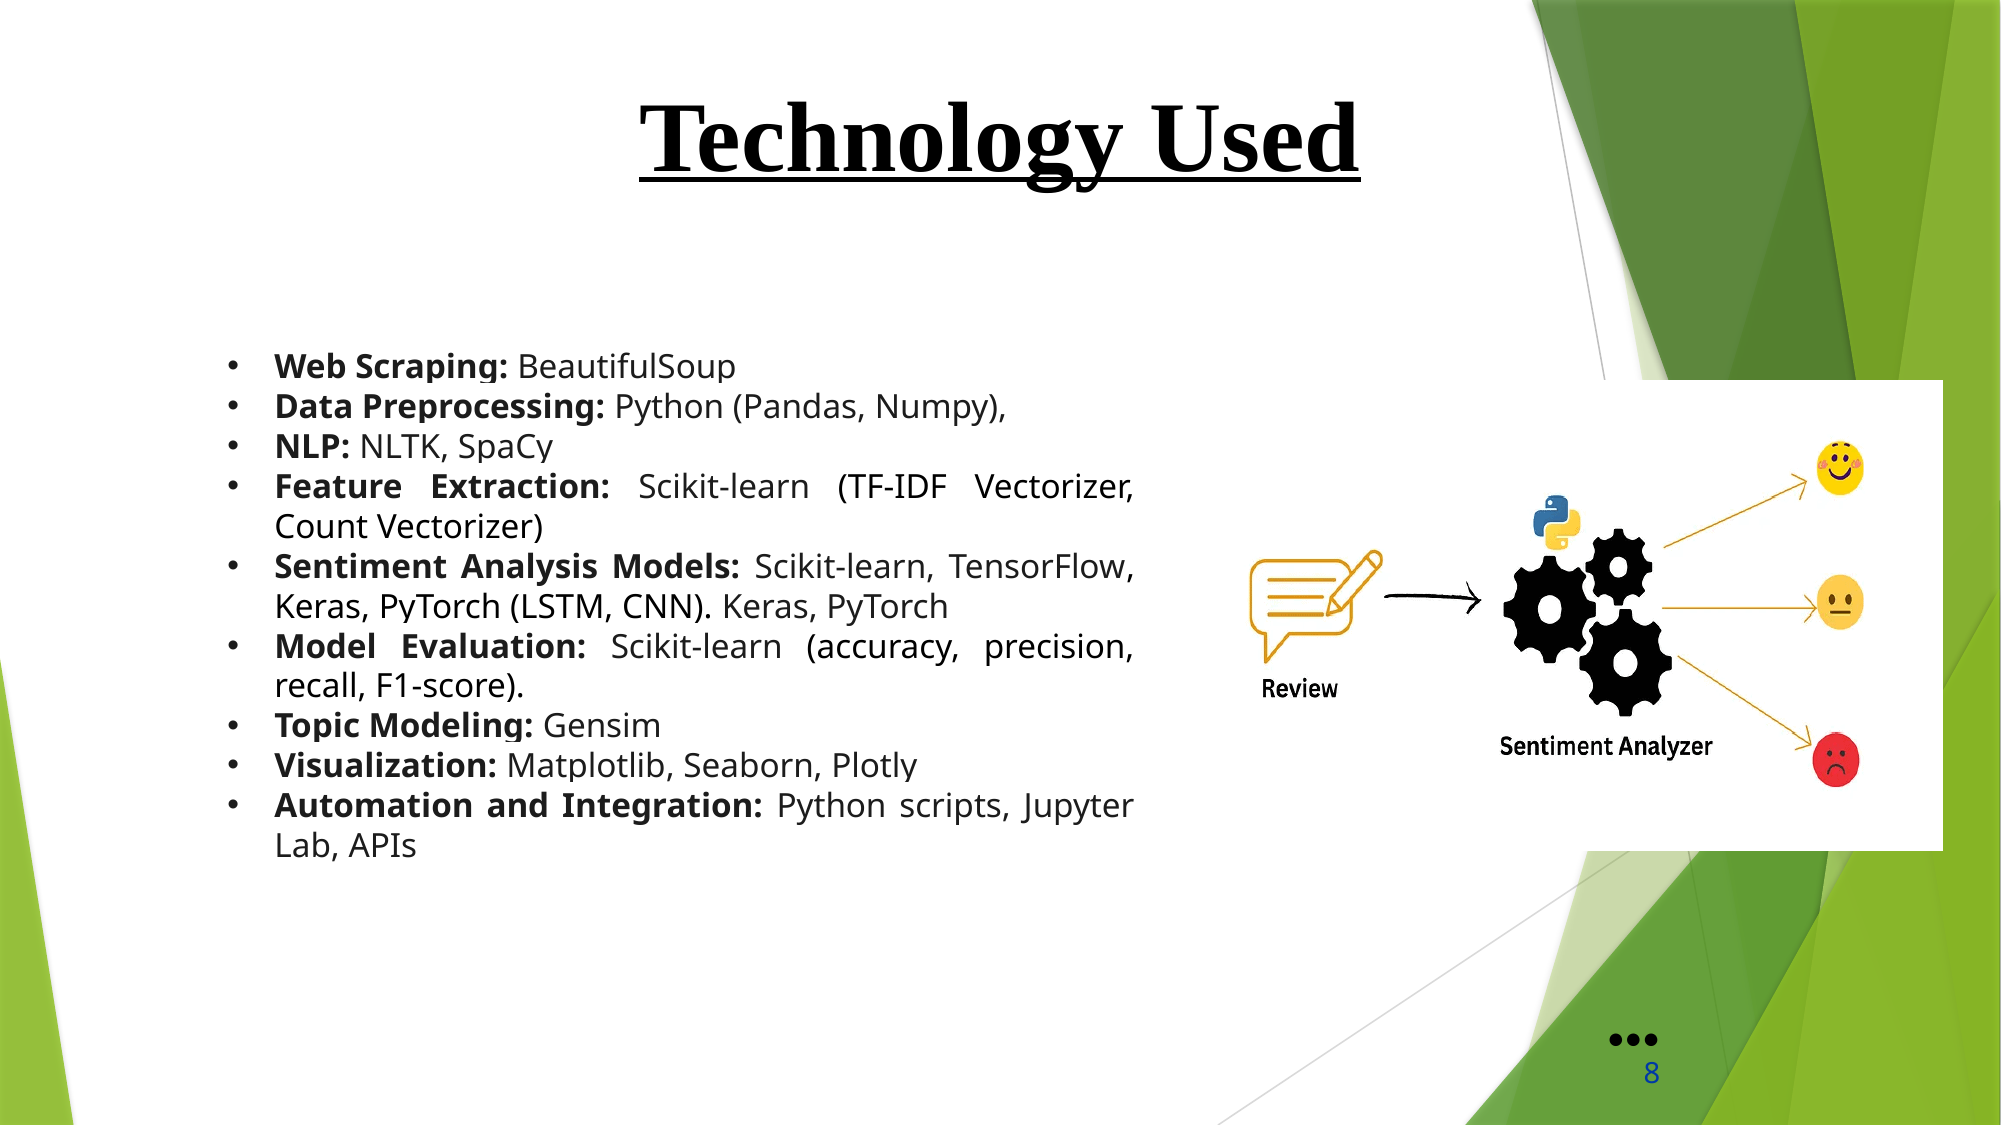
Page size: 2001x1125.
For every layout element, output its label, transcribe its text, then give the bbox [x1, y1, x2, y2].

text_box [74, 294, 1213, 863]
text_box ●●● 8 [1325, 1012, 1675, 1073]
picture [1224, 379, 1943, 851]
text_box Web Scraping: BeautifulSoup Data Preprocessing: Python (Pandas, Numpy), NLP: NLTK, SpaCy Feature Extraction: Scikit-learn (TF-IDF Vectorizer, Count Vectorizer) Sentiment Analysis Models: Scikit-learn, TensorFlow, Keras, PyTorch (LSTM, CNN). Keras, PyTorch Model Evaluation: Scikit-learn (accuracy, precision, recall, F1-score). Topic Modeling: Gensim Visualization: Matplotlib, Seaborn, Plotly Automation and Integration: Python scripts, Jupyter Lab, APIs [212, 337, 1150, 872]
text_box Technology Used [624, 63, 1376, 199]
